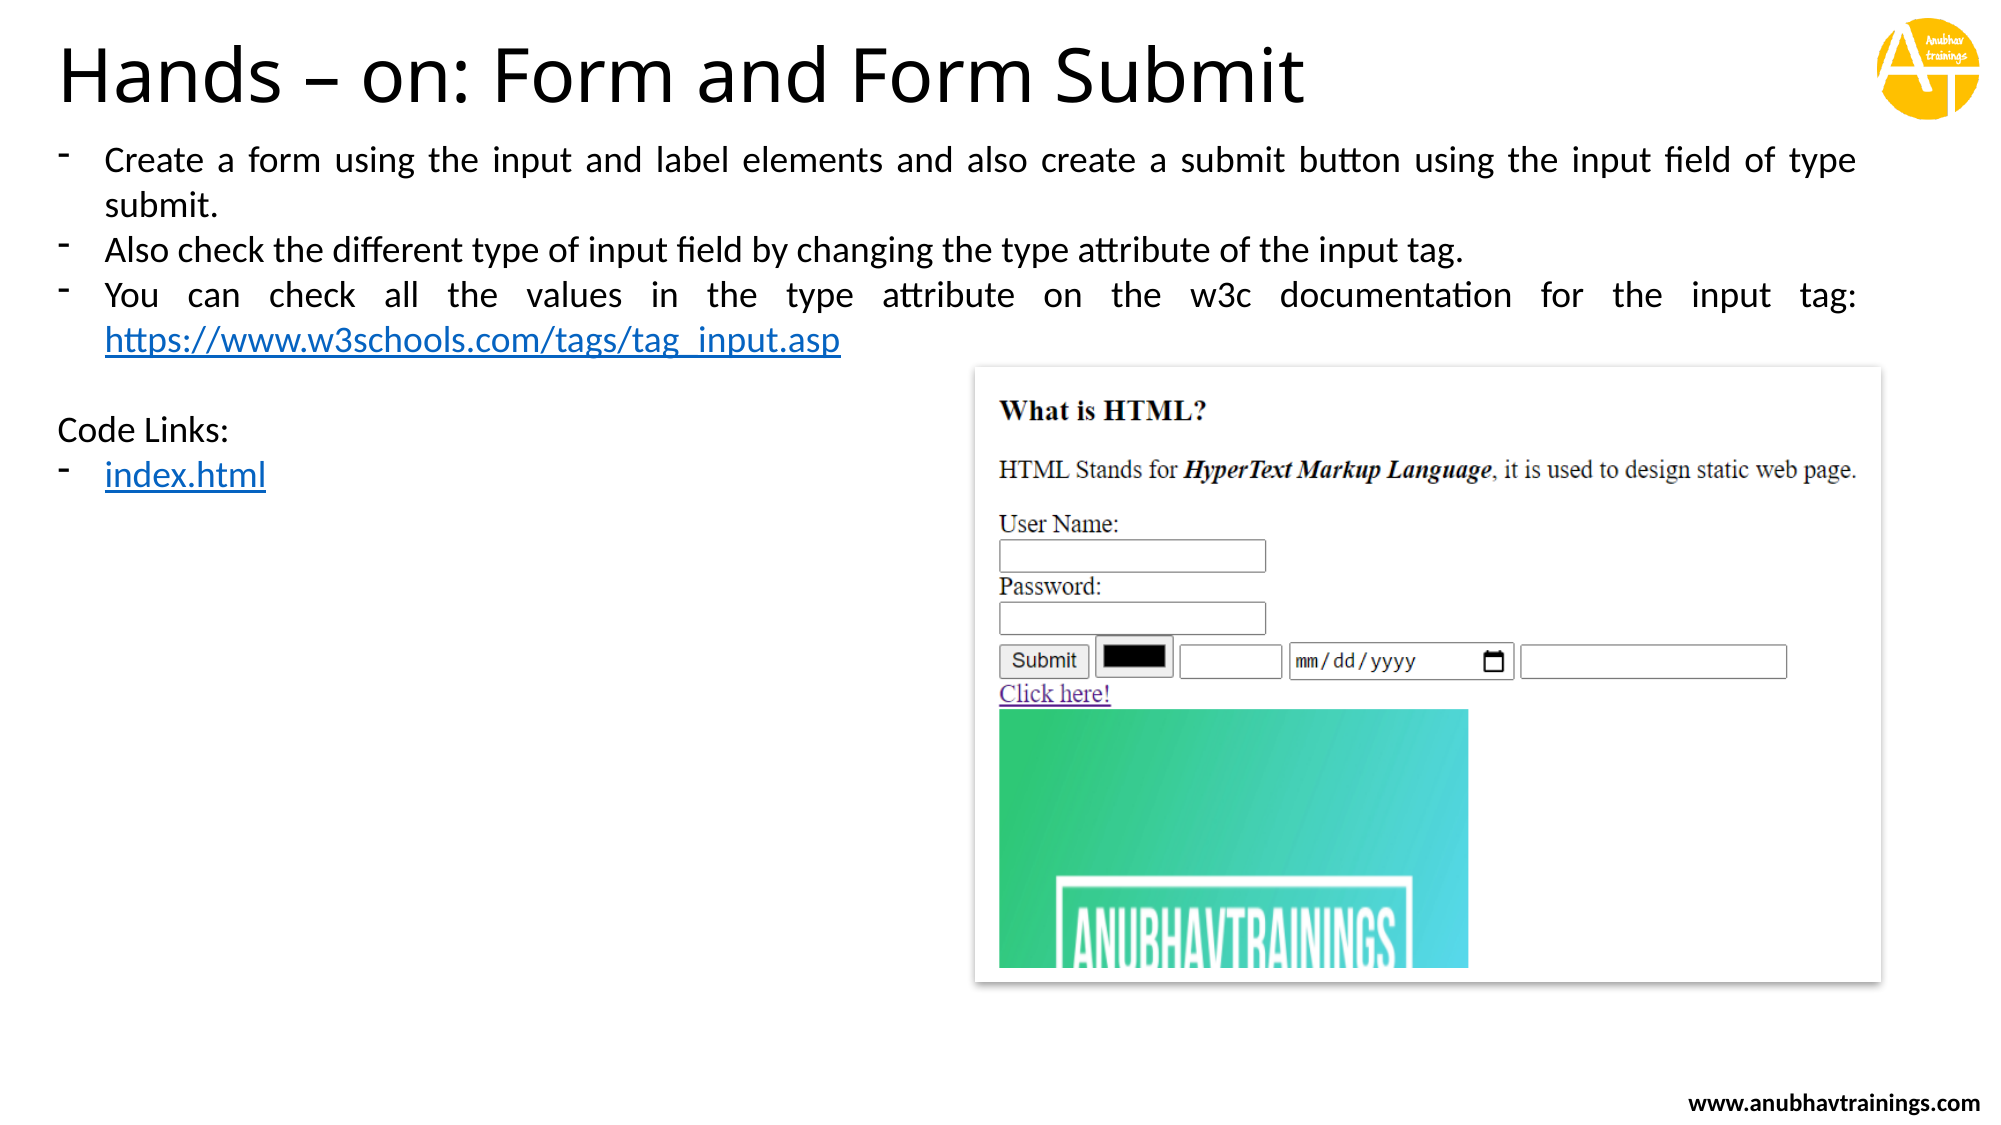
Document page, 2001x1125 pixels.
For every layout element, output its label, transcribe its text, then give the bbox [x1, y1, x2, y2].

text_box Create a form using the input and label elements and also create a submit button using the input field of type submit. Also check the different type of input field by changing the type attribute of the input tag. You can check all the values in the type attribute on the w3c documentation for the input tag: https://www.w3schools.com/tags/tag_input.asp Code Links: index.html [42, 127, 1874, 503]
picture [989, 381, 1867, 968]
footer www.anubhavtrainings.com [1669, 1089, 2000, 1114]
picture [1866, 11, 1985, 128]
text_box Hands – on: Form and Form Submit [42, 30, 1866, 127]
